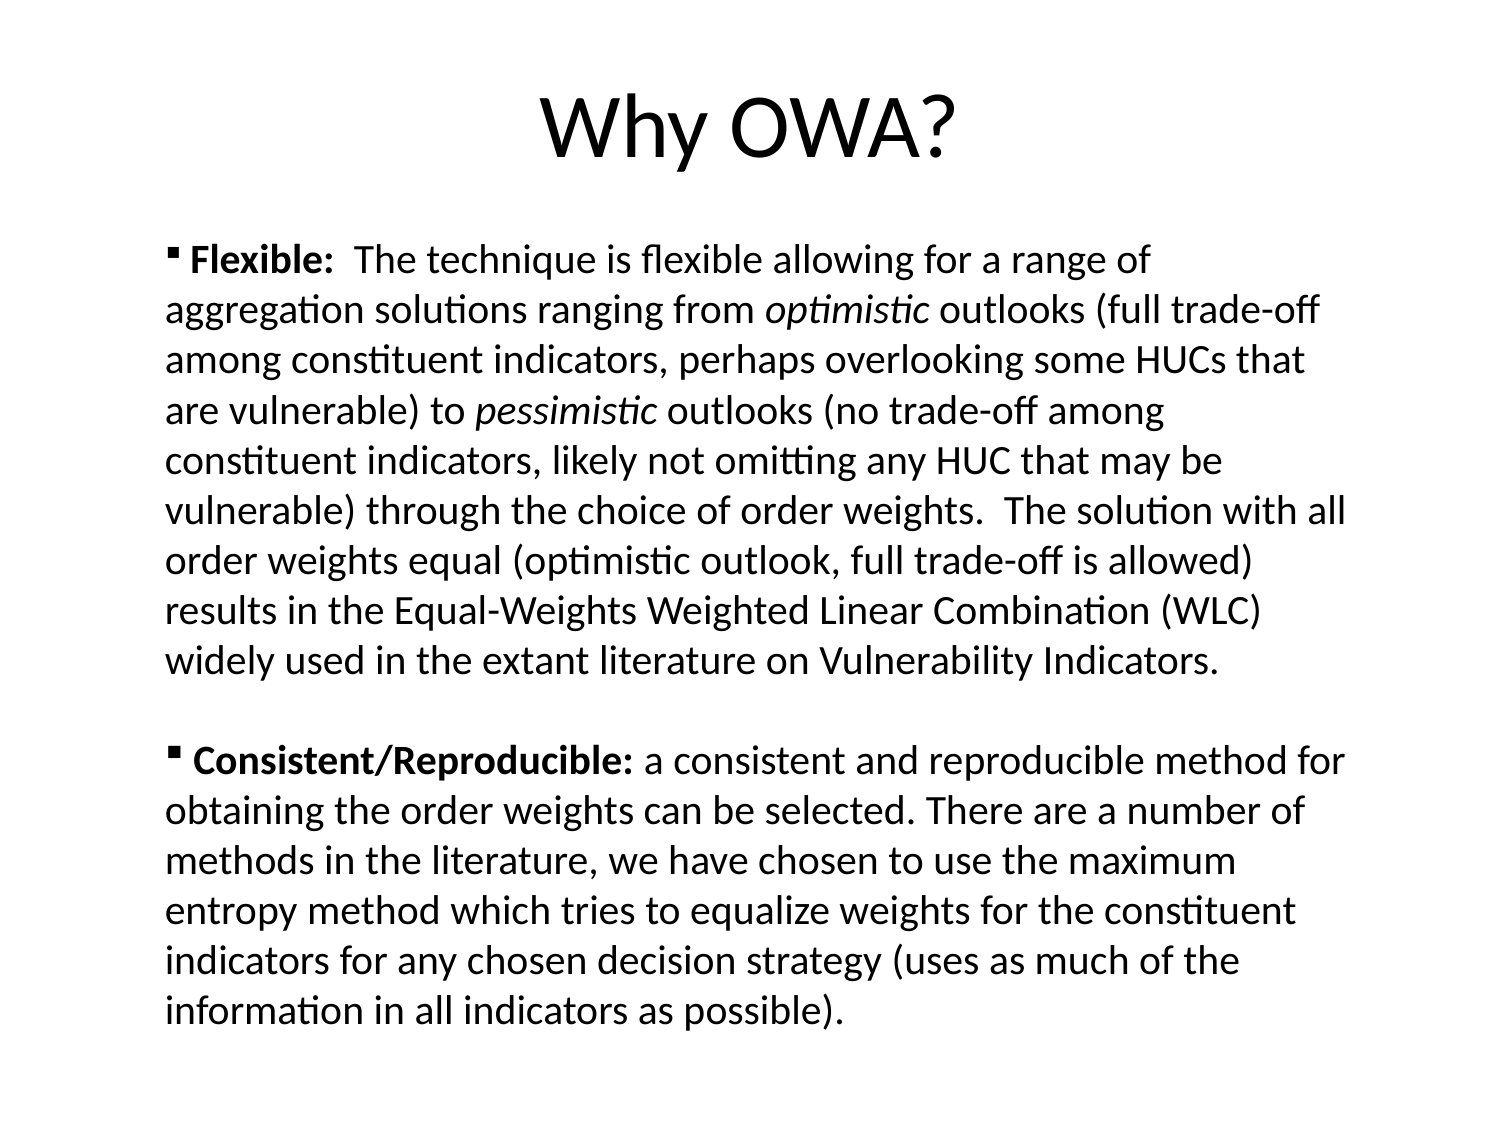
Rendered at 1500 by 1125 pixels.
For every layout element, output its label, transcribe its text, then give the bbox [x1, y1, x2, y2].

text_box Flexible: The technique is flexible allowing for a range of aggregation solutions ranging from optimistic outlooks (full trade-off among constituent indicators, perhaps overlooking some HUCs that are vulnerable) to pessimistic outlooks (no trade-off among constituent indicators, likely not omitting any HUC that may be vulnerable) through the choice of order weights. The solution with all order weights equal (optimistic outlook, full trade-off is allowed) results in the Equal-Weights Weighted Linear Combination (WLC) widely used in the extant literature on Vulnerability Indicators. Consistent/Reproducible: a consistent and reproducible method for obtaining the order weights can be selected. There are a number of methods in the literature, we have chosen to use the maximum entropy method which tries to equalize weights for the constituent indicators for any chosen decision strategy (uses as much of the information in all indicators as possible). [149, 224, 1363, 1085]
title Why OWA? [112, 0, 1388, 242]
